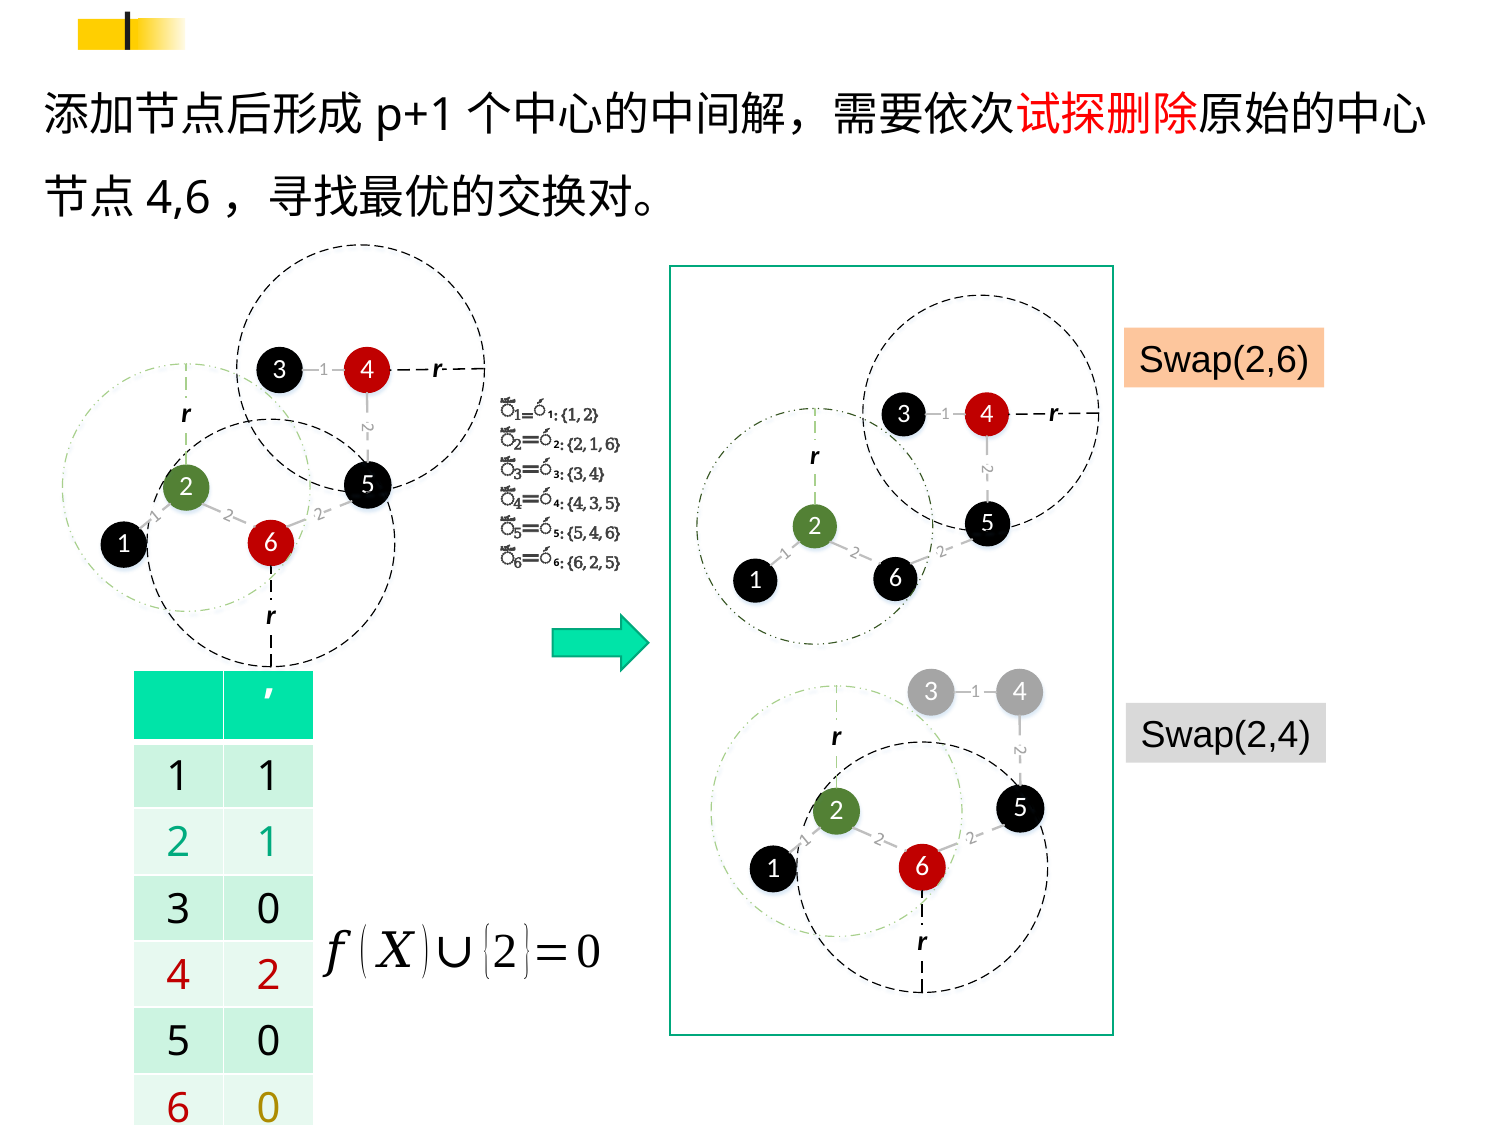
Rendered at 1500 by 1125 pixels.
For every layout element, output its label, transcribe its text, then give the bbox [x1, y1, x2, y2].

text_box [669, 265, 1114, 1036]
text_box 添加节点后形成p+1个中心的中间解，需要依次试探删除原始的中心节点4,6，寻找最优的交换对。 [28, 49, 1448, 1092]
picture [55, 240, 629, 676]
text_box Swap(2,4) [1125, 702, 1326, 763]
text_box Swap(2,6) [1124, 327, 1325, 388]
picture [704, 665, 1054, 1001]
picture [690, 291, 1112, 653]
text_box [629, 621, 650, 664]
